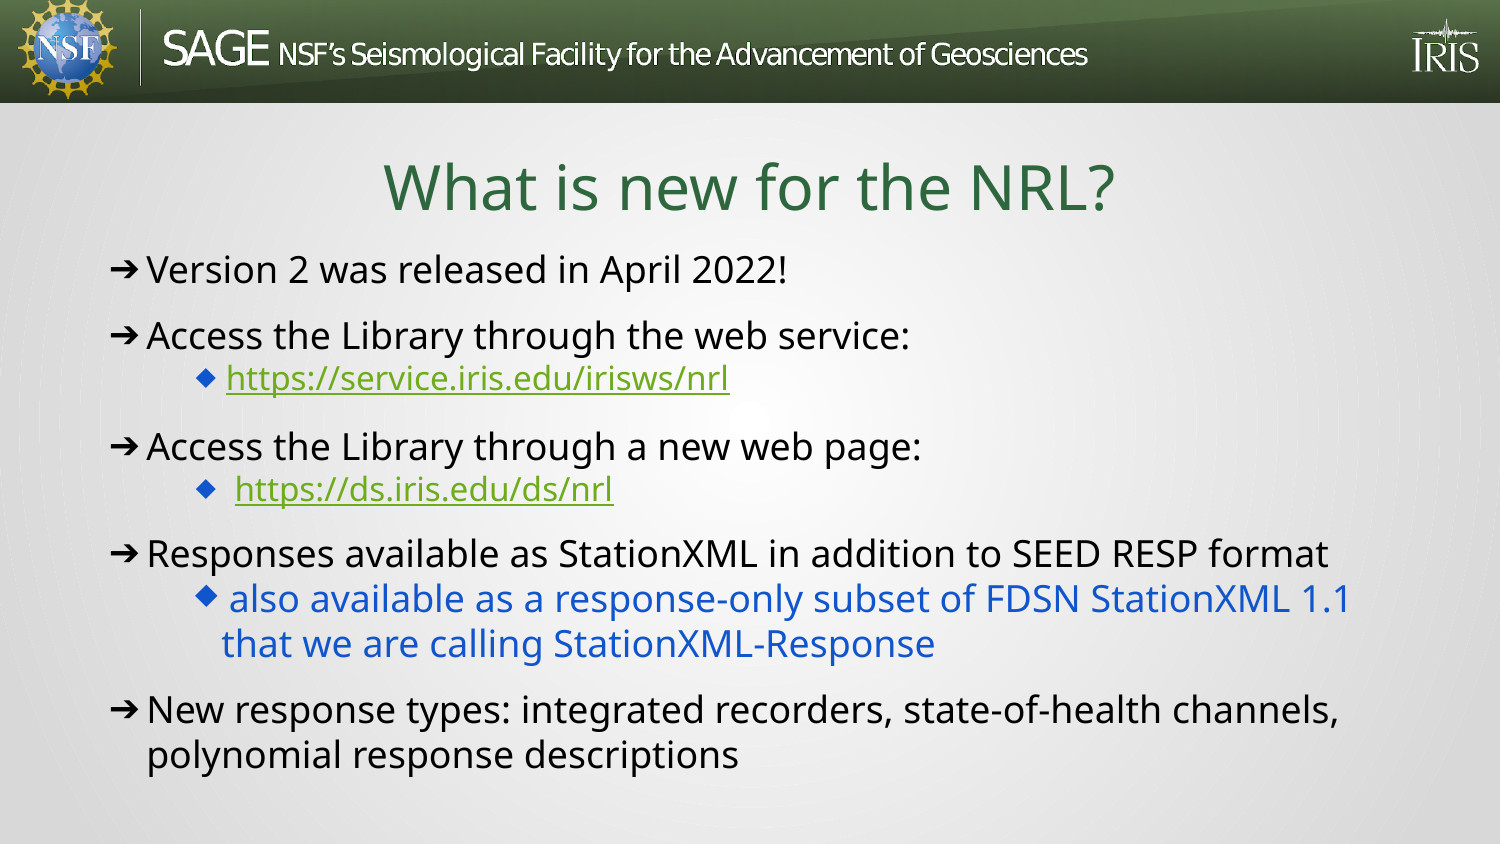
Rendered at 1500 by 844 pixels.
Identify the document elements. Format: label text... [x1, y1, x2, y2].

picture [0, 0, 1500, 103]
title What is new for the NRL? [75, 123, 1425, 231]
list Version 2 was released in April 2022! Access the Library through the web service: https://service.iris.edu/irisws/nrl Access the Library through a new web page: https://ds.iris.edu/ds/nrl Responses available as StationXML in addition to SEED RESP format also available as a response-only subset of FDSN StationXML 1.1 that we are calling StationXML-Response New response types: integrated recorders, state-of-health channels, polynomial response descriptions [75, 238, 1425, 798]
